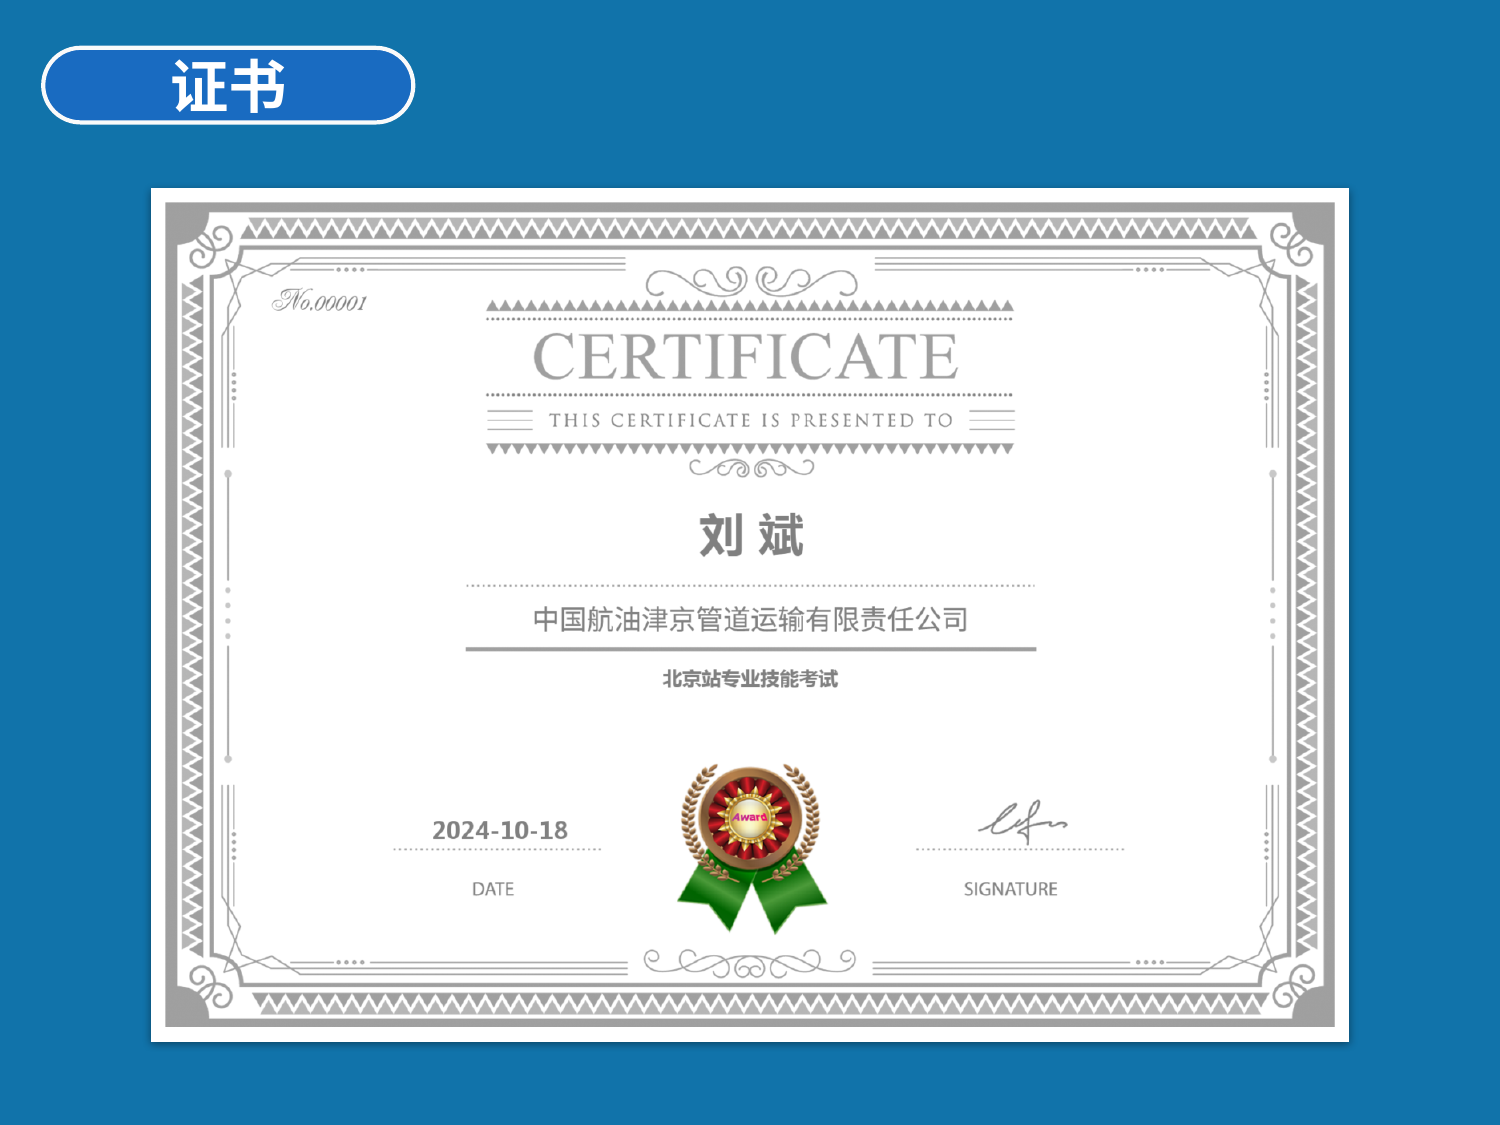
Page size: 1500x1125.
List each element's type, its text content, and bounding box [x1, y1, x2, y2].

text_box [0, 0, 1500, 1125]
picture [164, 201, 1335, 1028]
text_box 证书 [41, 45, 416, 125]
